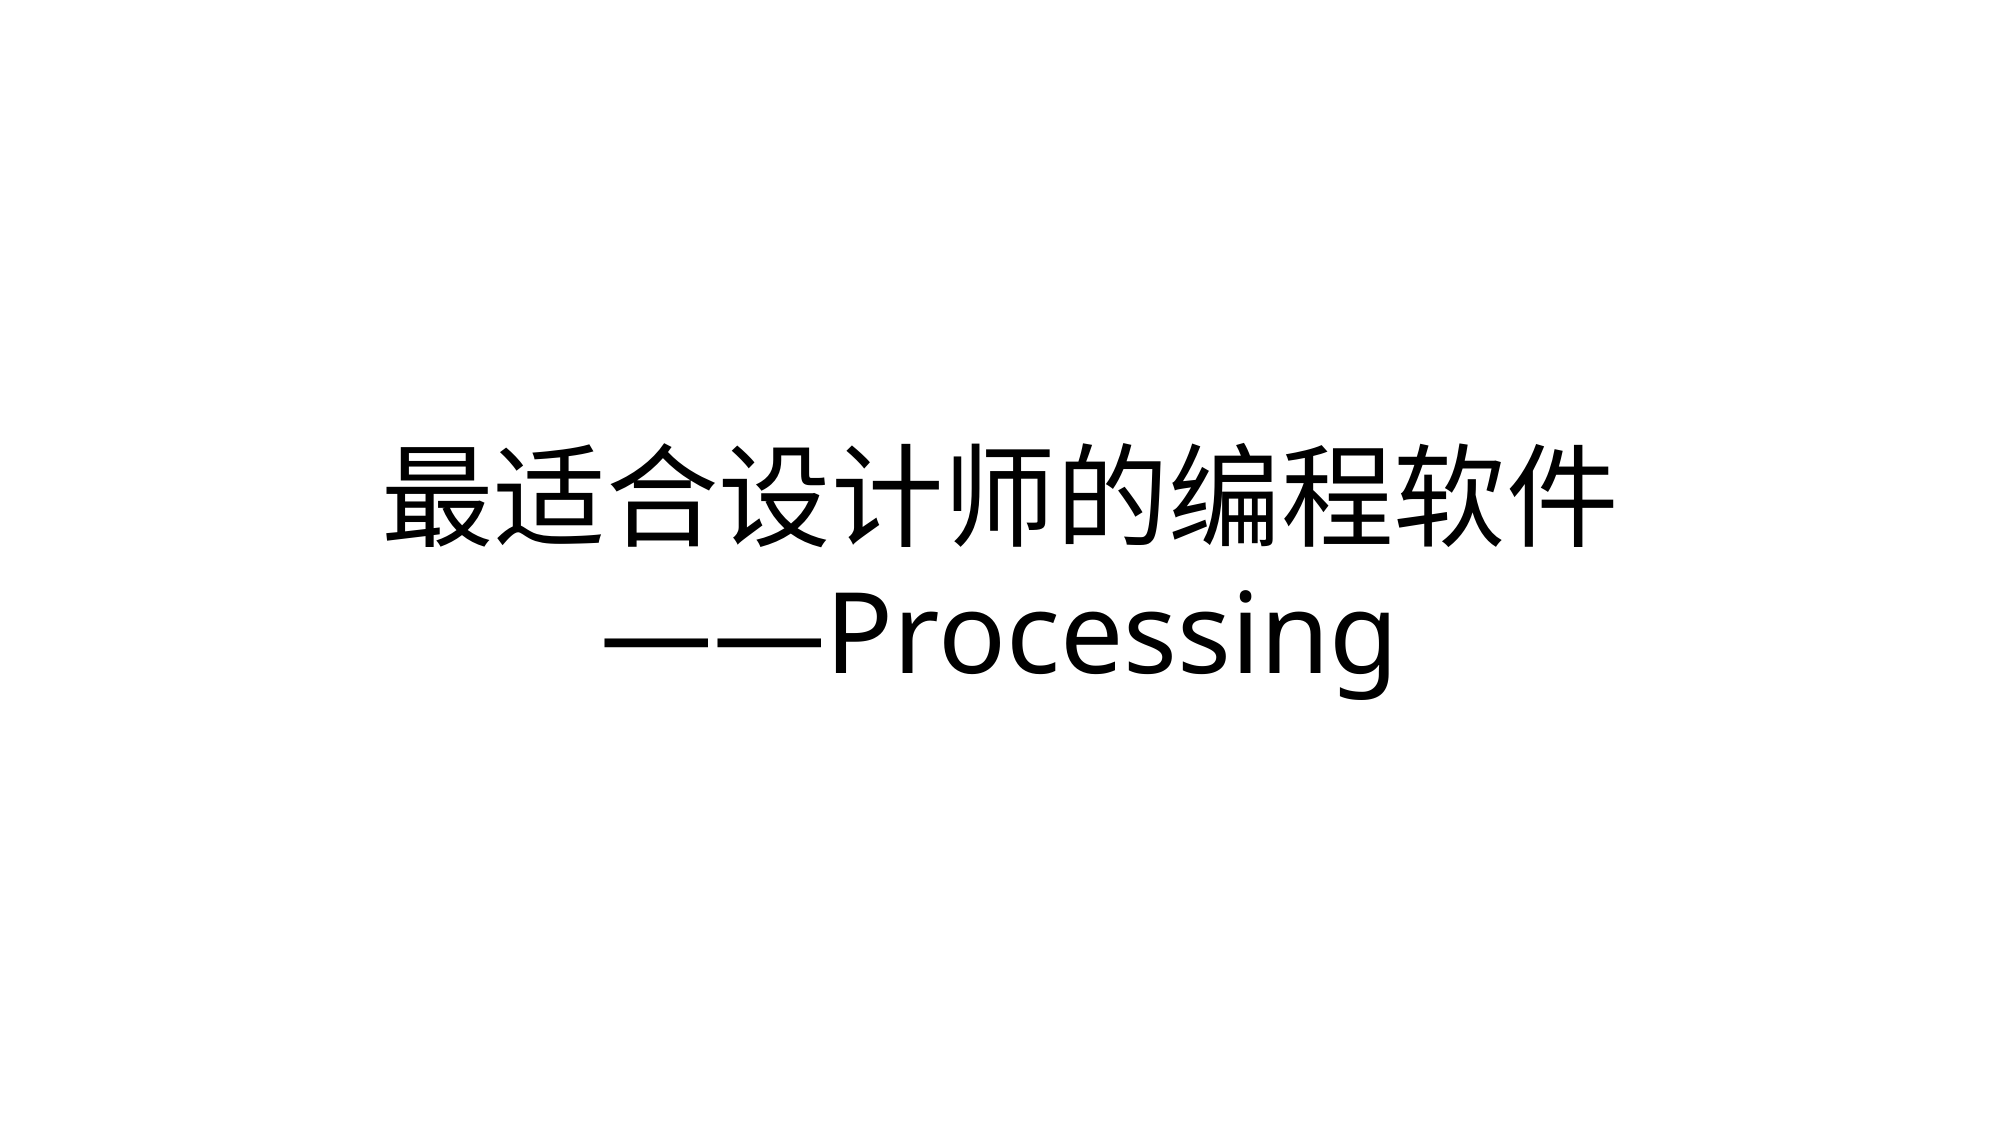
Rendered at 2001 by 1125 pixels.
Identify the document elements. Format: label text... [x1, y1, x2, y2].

text_box 最适合设计师的编程软件 ——Processing [366, 418, 1634, 704]
